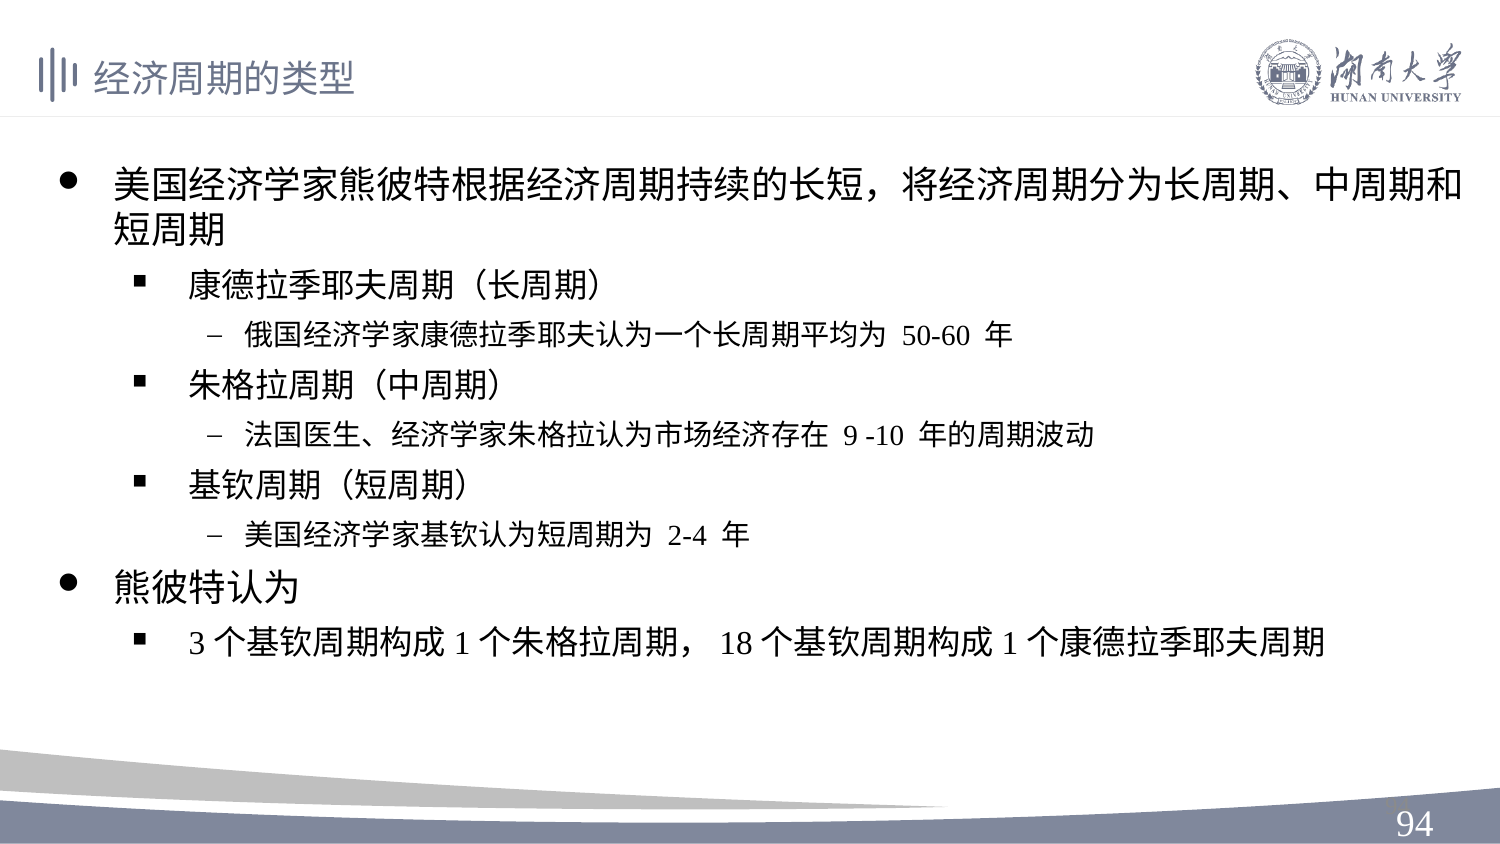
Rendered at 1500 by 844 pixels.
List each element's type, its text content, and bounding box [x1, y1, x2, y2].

slide_number 94 [1074, 782, 1425, 827]
picture [1249, 33, 1465, 109]
list 美国经济学家熊彼特根据经济周期持续的长短，将经济周期分为长周期、中周期和短周期 康德拉季耶夫周期（长周期） 俄国经济学家康德拉季耶夫认为一个长周期平均为 50-60 年 朱格拉周期（中周期） 法国医生、经济学家朱格拉认为市场经济存在 9 -10 年的周期波动 基钦周期（短周期） 美国经济学家基钦认为短周期为 2-4 年 熊彼特认为 3个基钦周期构成1个朱格拉周期，18个基钦周期构成1个康德拉季耶夫周期 [42, 154, 1484, 711]
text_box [39, 47, 78, 103]
text_box 经济周期的类型 [79, 47, 1177, 108]
